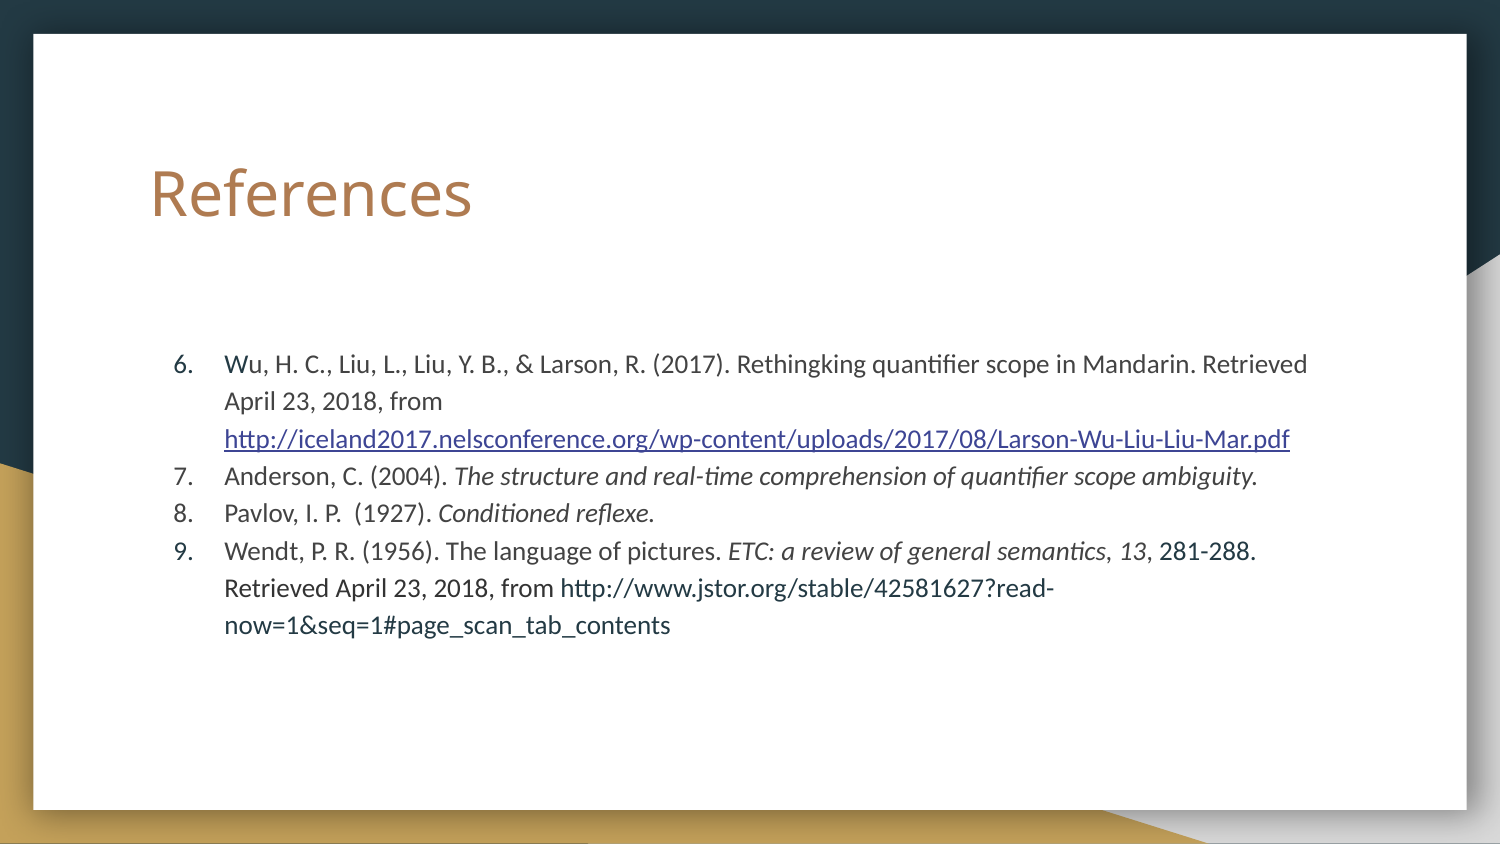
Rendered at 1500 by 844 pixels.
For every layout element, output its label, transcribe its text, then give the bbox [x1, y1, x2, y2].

title References [134, 138, 1366, 296]
list Wu, H. C., Liu, L., Liu, Y. B., & Larson, R. (2017). Rethingking quantifier scope in Mandarin. Retrieved April 23, 2018, from http://iceland2017.nelsconference.org/wp-content/uploads/2017/08/Larson-Wu-Liu-Liu-Mar.pdf Anderson, C. (2004). The structure and real-time comprehension of quantifier scope ambiguity. Pavlov, I. P. (1927). Conditioned reflexe. Wendt, P. R. (1956). The language of pictures. ETC: a review of general semantics, 13, 281-288. Retrieved April 23, 2018, from http://www.jstor.org/stable/42581627?read-now=1&seq=1#page_scan_tab_contents [134, 326, 1366, 729]
